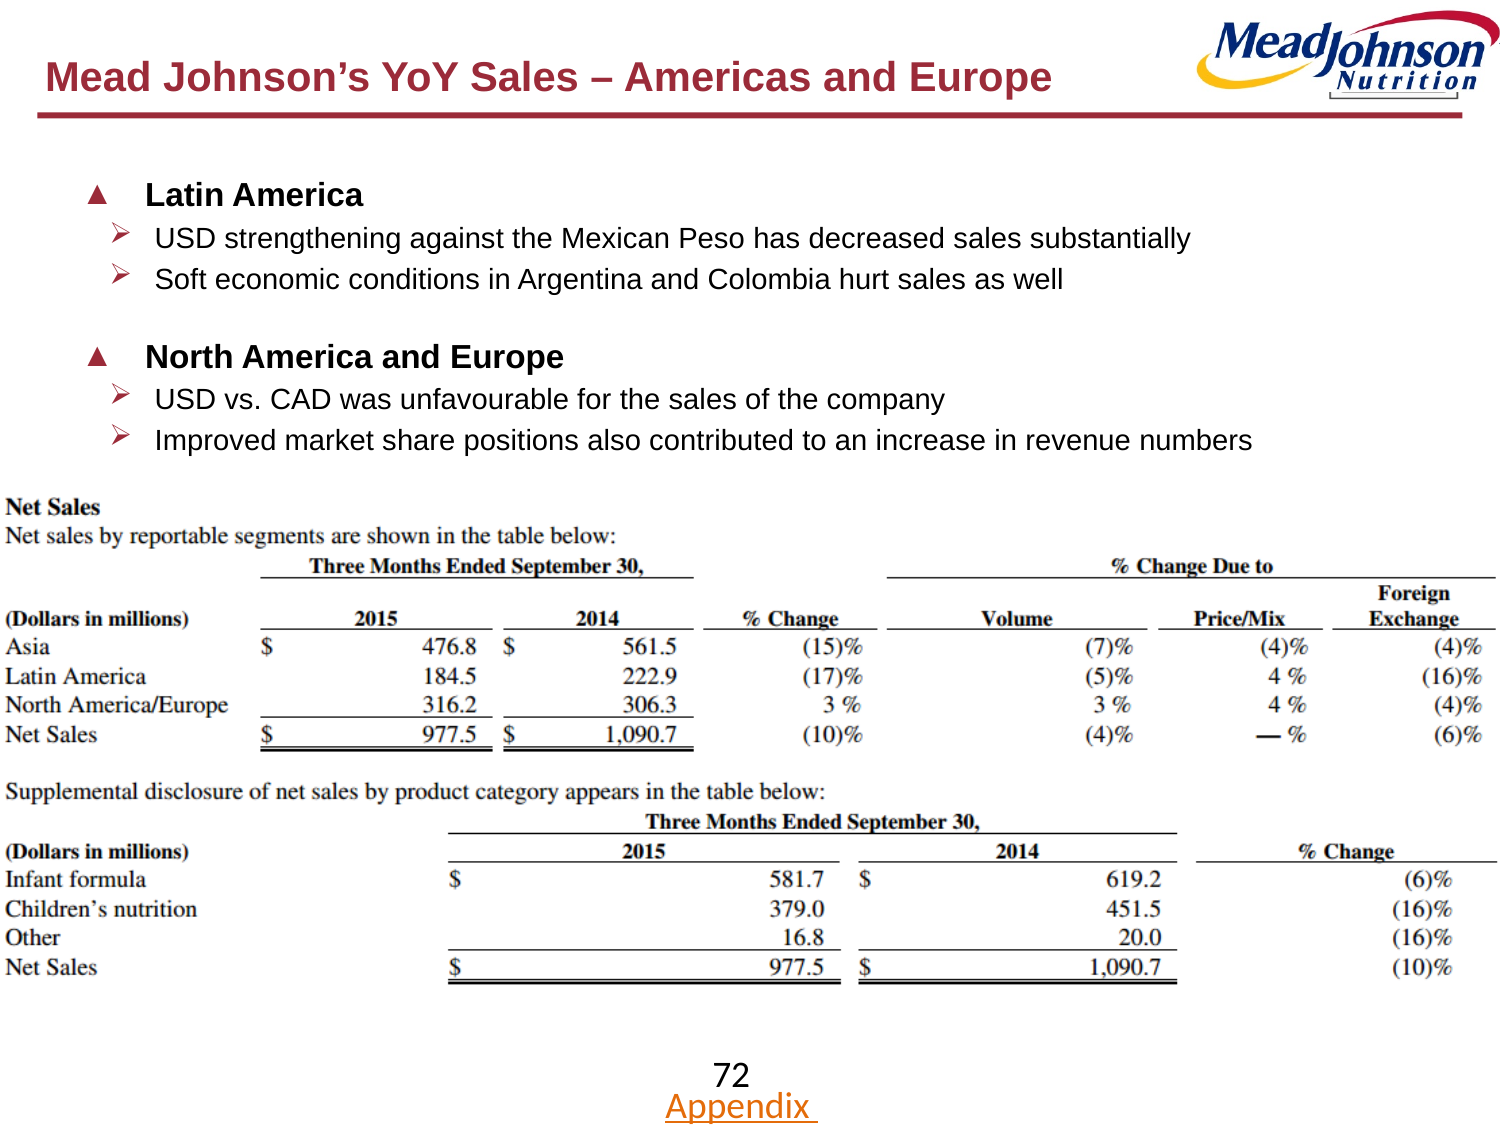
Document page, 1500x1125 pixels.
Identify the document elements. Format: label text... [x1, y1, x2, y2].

text_box 72 [697, 1042, 803, 1073]
text_box Appendix [650, 1073, 851, 1125]
picture [0, 492, 1500, 994]
picture [1195, 6, 1500, 103]
list Latin America USD strengthening against the Mexican Peso has decreased sales substantially Soft economic conditions in Argentina and Colombia hurt sales as well North America and Europe USD vs. CAD was unfavourable for the sales of the company Improved market share positions also contributed to an increase in revenue numbers [37, 118, 1463, 491]
title Mead Johnson’s YoY Sales – Americas and Europe [37, 37, 1463, 113]
